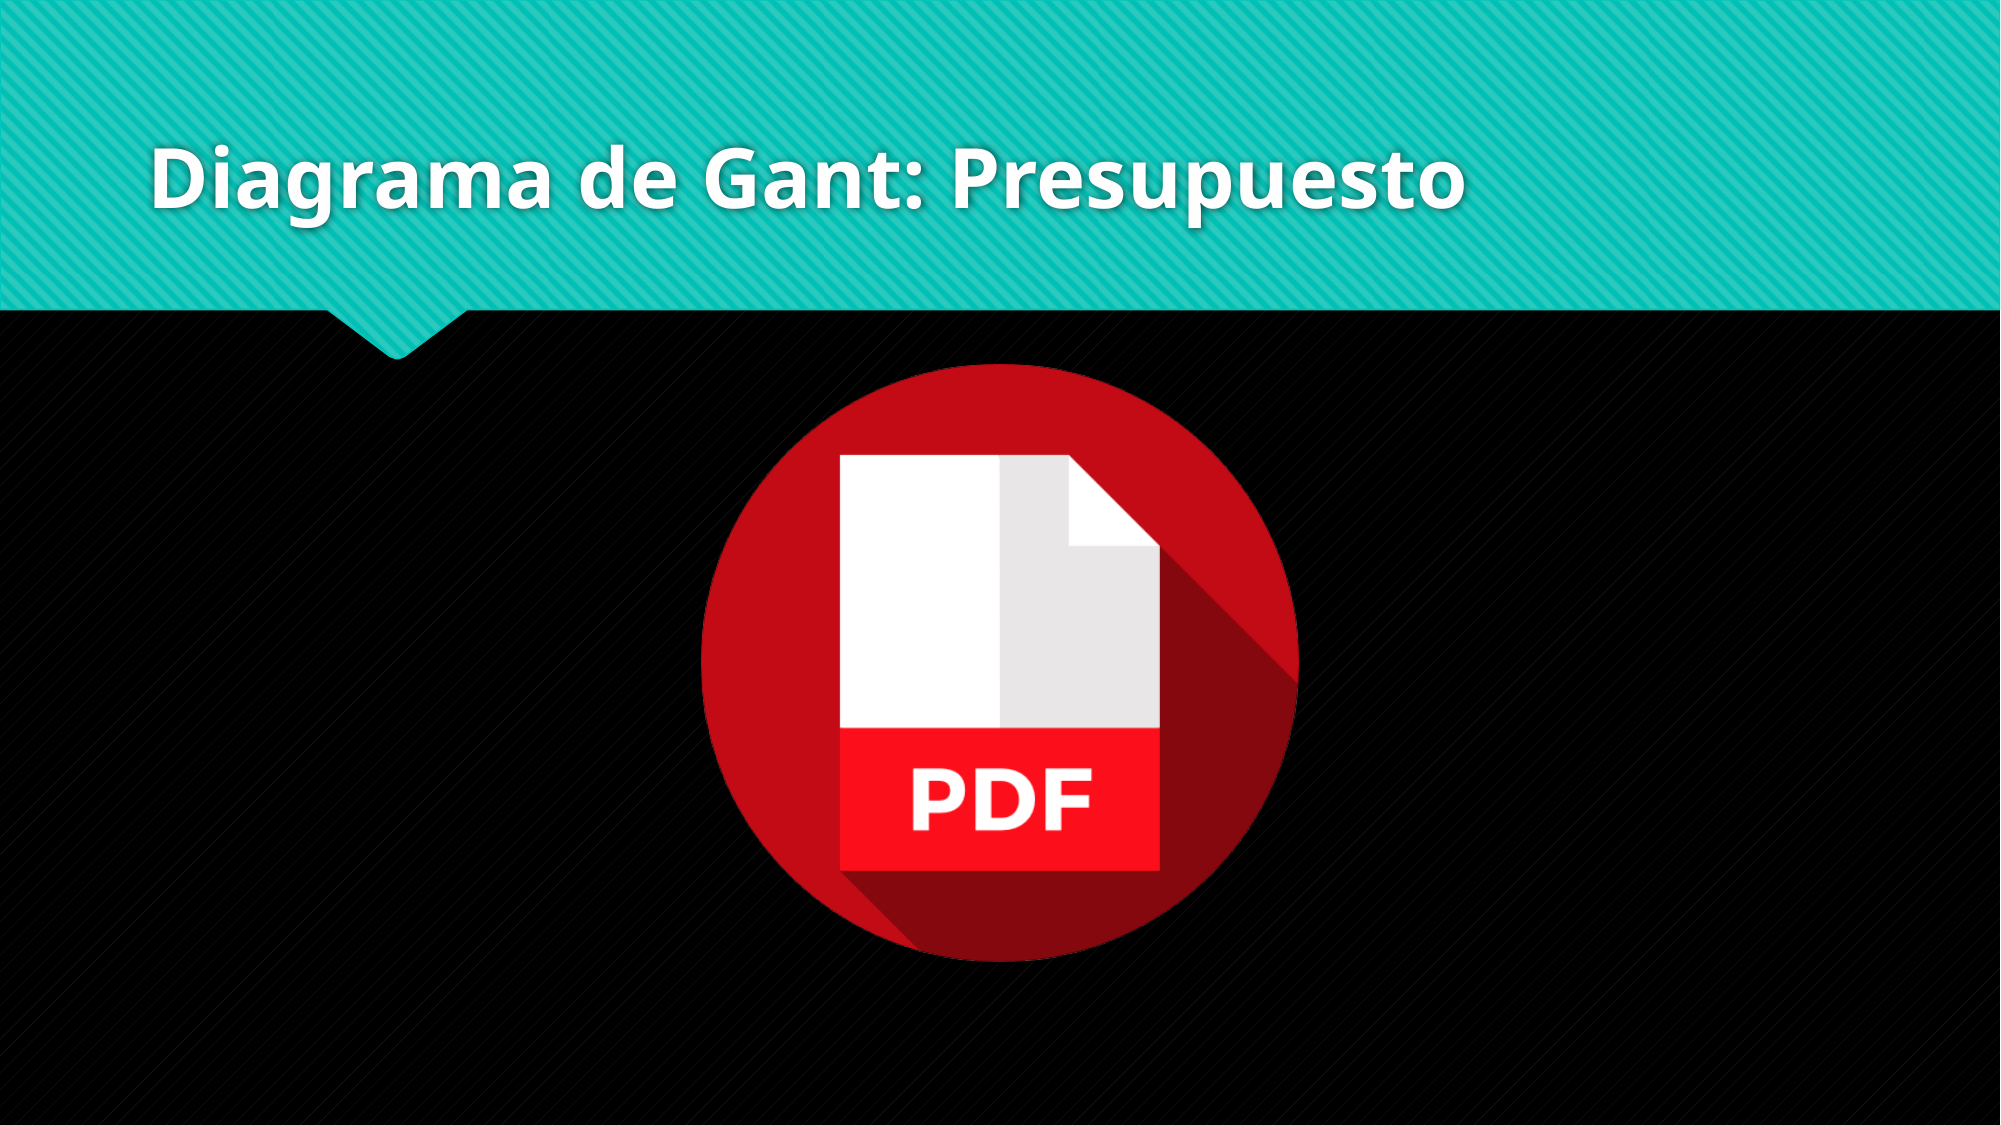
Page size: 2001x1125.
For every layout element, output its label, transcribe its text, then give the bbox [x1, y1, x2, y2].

title Diagrama de Gant: Presupuesto [132, 73, 1868, 233]
picture [701, 364, 1299, 962]
